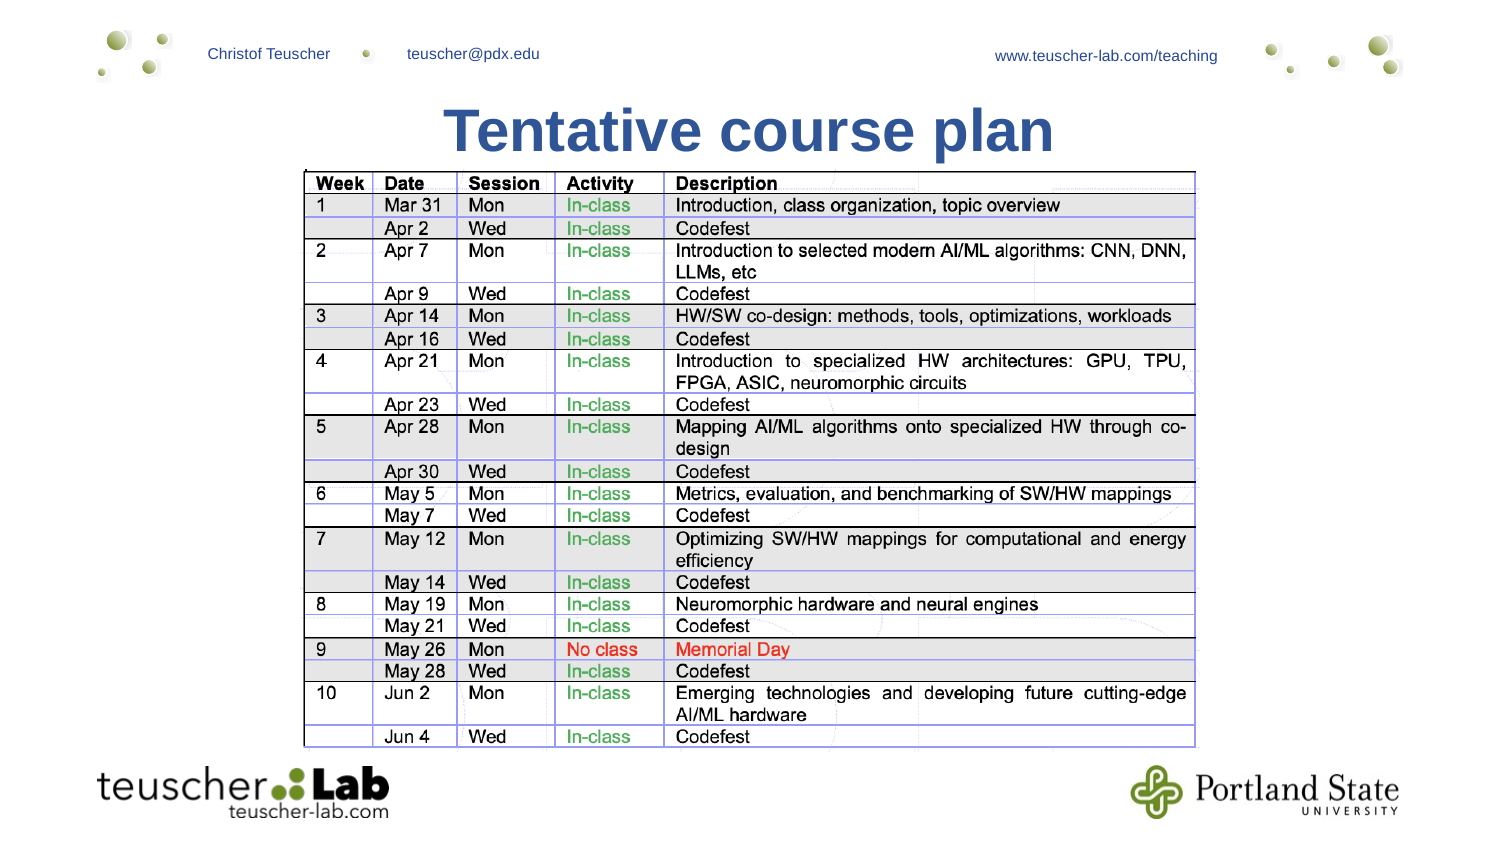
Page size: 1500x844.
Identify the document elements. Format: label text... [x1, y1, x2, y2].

picture [300, 169, 1200, 752]
picture [97, 766, 389, 818]
text_box Tentative course plan [0, 93, 1500, 170]
picture [1130, 765, 1399, 819]
